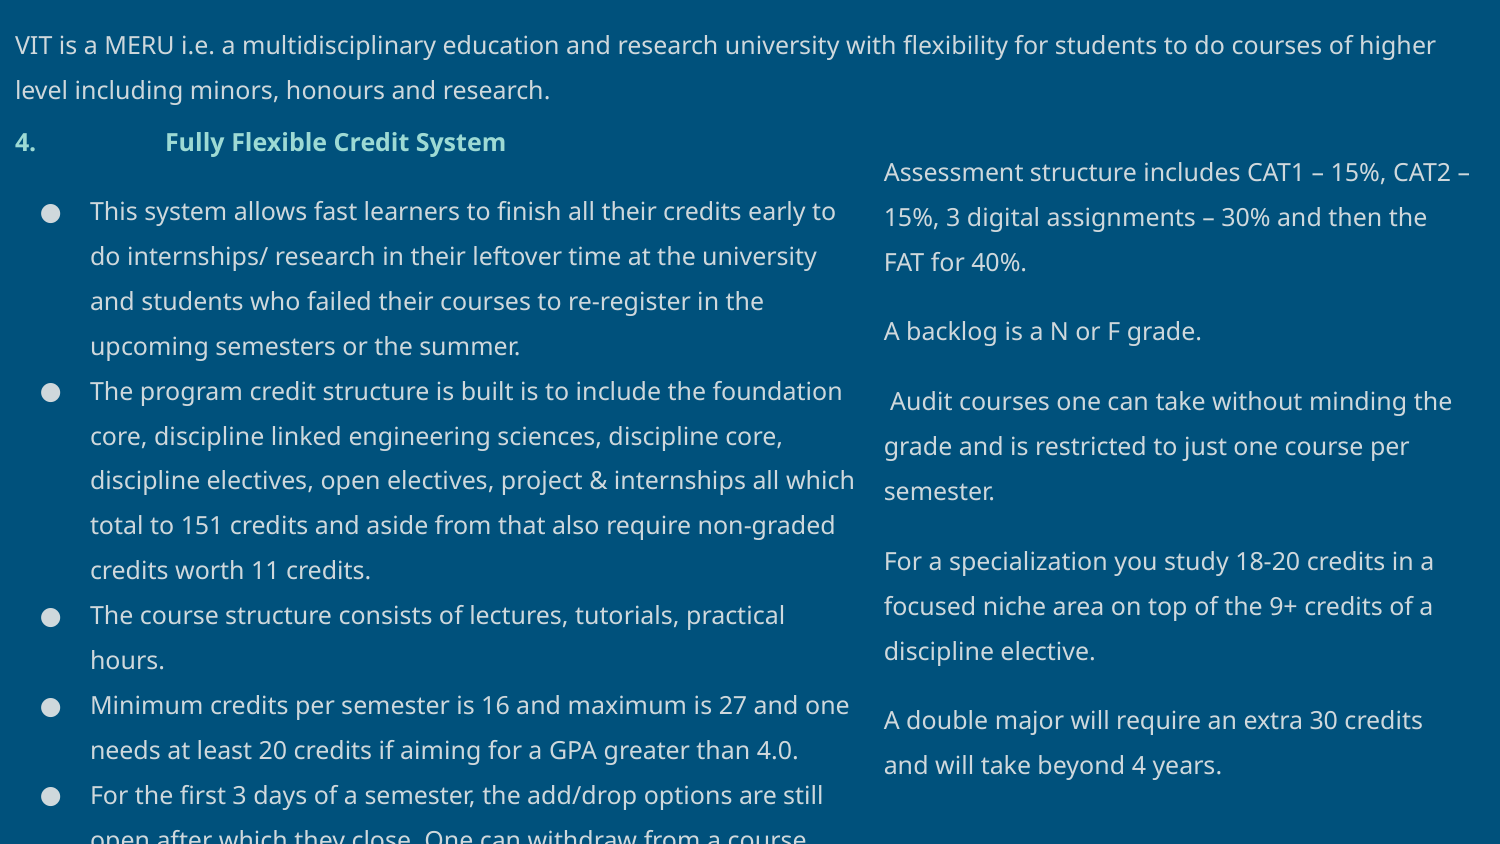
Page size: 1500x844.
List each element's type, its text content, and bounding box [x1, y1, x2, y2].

text_box Assessment structure includes CAT1 – 15%, CAT2 – 15%, 3 digital assignments – 30% and then the FAT for 40%. A backlog is a N or F grade. Audit courses one can take without minding the grade and is restricted to just one course per semester. For a specialization you study 18-20 credits in a focused niche area on top of the 9+ credits of a discipline elective. A double major will require an extra 30 credits and will take beyond 4 years. [868, 126, 1488, 795]
text_box VIT is a MERU i.e. a multidisciplinary education and research university with flexibility for students to do courses of higher level including minors, honours and research. [0, 0, 1500, 120]
text_box 4. Fully Flexible Credit System This system allows fast learners to finish all their credits early to do internships/ research in their leftover time at the university and students who failed their courses to re-register in the upcoming semesters or the summer. The program credit structure is built is to include the foundation core, discipline linked engineering sciences, discipline core, discipline electives, open electives, project & internships all which total to 151 credits and aside from that also require non-graded credits worth 11 credits. The course structure consists of lectures, tutorials, practical hours. Minimum credits per semester is 16 and maximum is 27 and one needs at least 20 credits if aiming for a GPA greater than 4.0. For the first 3 days of a semester, the add/drop options are still open after which they close. One can withdraw from a course after CAT1 [0, 96, 881, 844]
